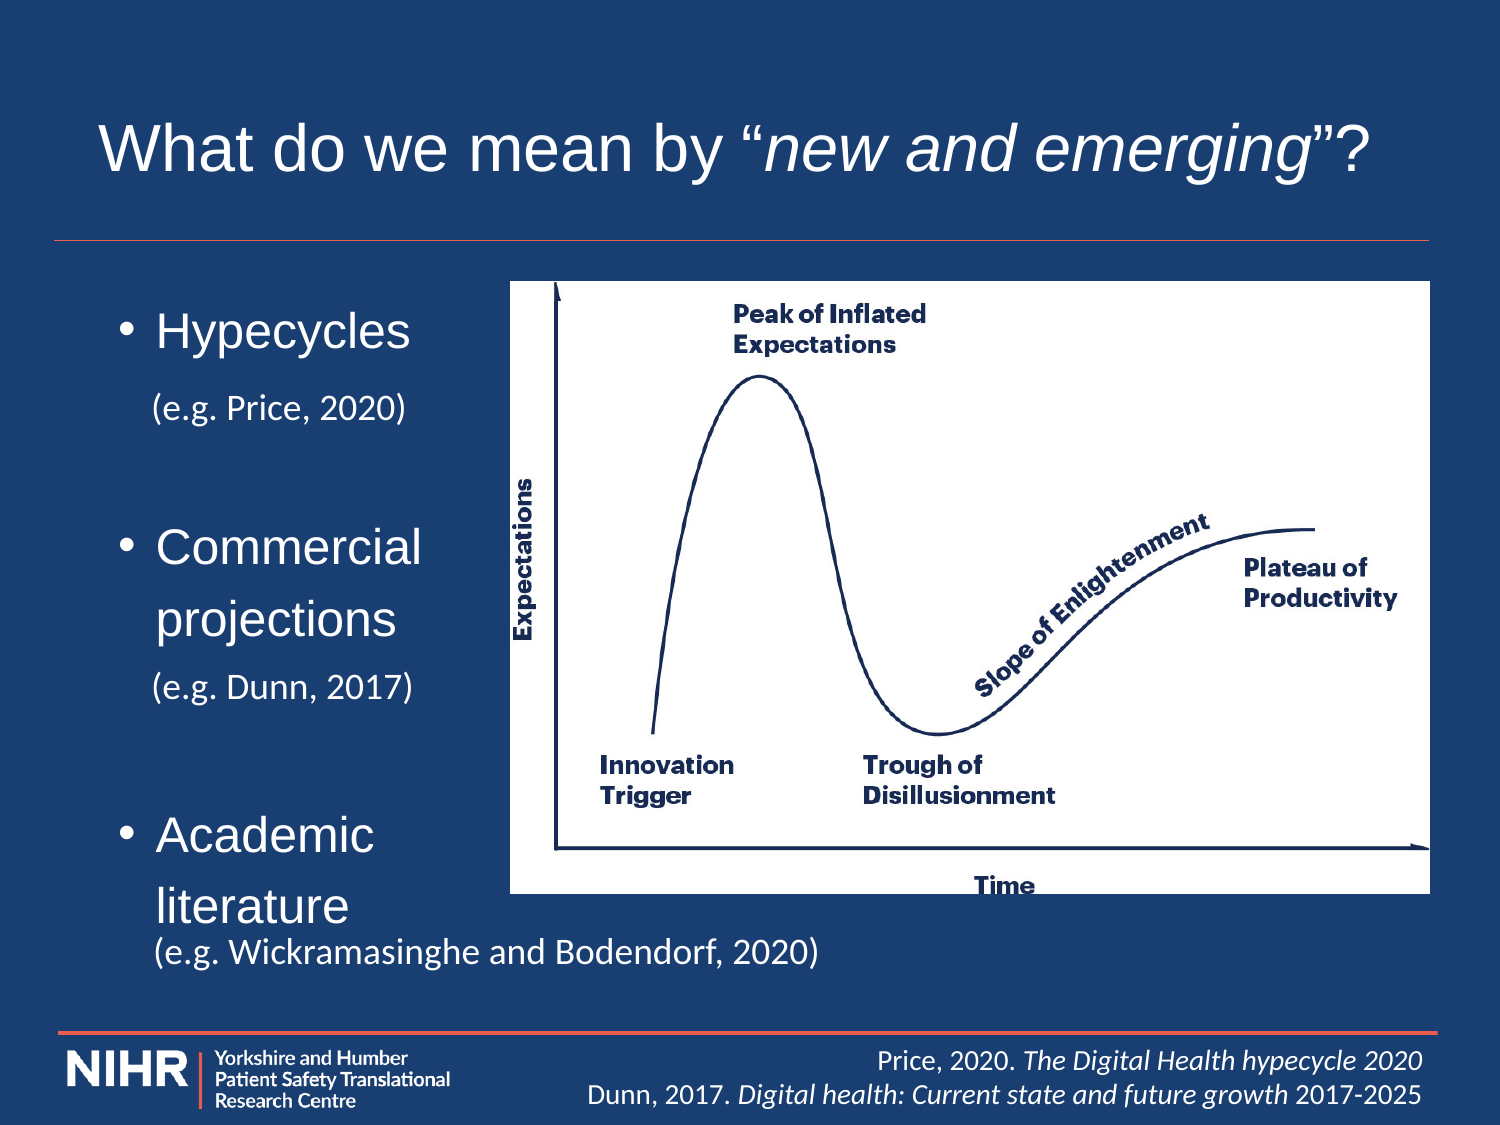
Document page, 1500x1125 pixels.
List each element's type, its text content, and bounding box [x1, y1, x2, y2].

text_box (e.g. Price, 2020) [136, 375, 422, 436]
text_box (e.g. Wickramasinghe and Bodendorf, 2020) [138, 919, 836, 980]
picture [46, 1025, 473, 1125]
title What do we mean by “new and emerging”? [83, 59, 1397, 240]
picture [510, 281, 1430, 894]
list Hypecycles Commercial projections Academic literature [103, 278, 559, 1015]
text_box (e.g. Dunn, 2017) [136, 654, 429, 715]
text_box Price, 2020. The Digital Health hypecycle 2020 Dunn, 2017. Digital health: Current state and future growth 2017-2025 [572, 1033, 1437, 1119]
